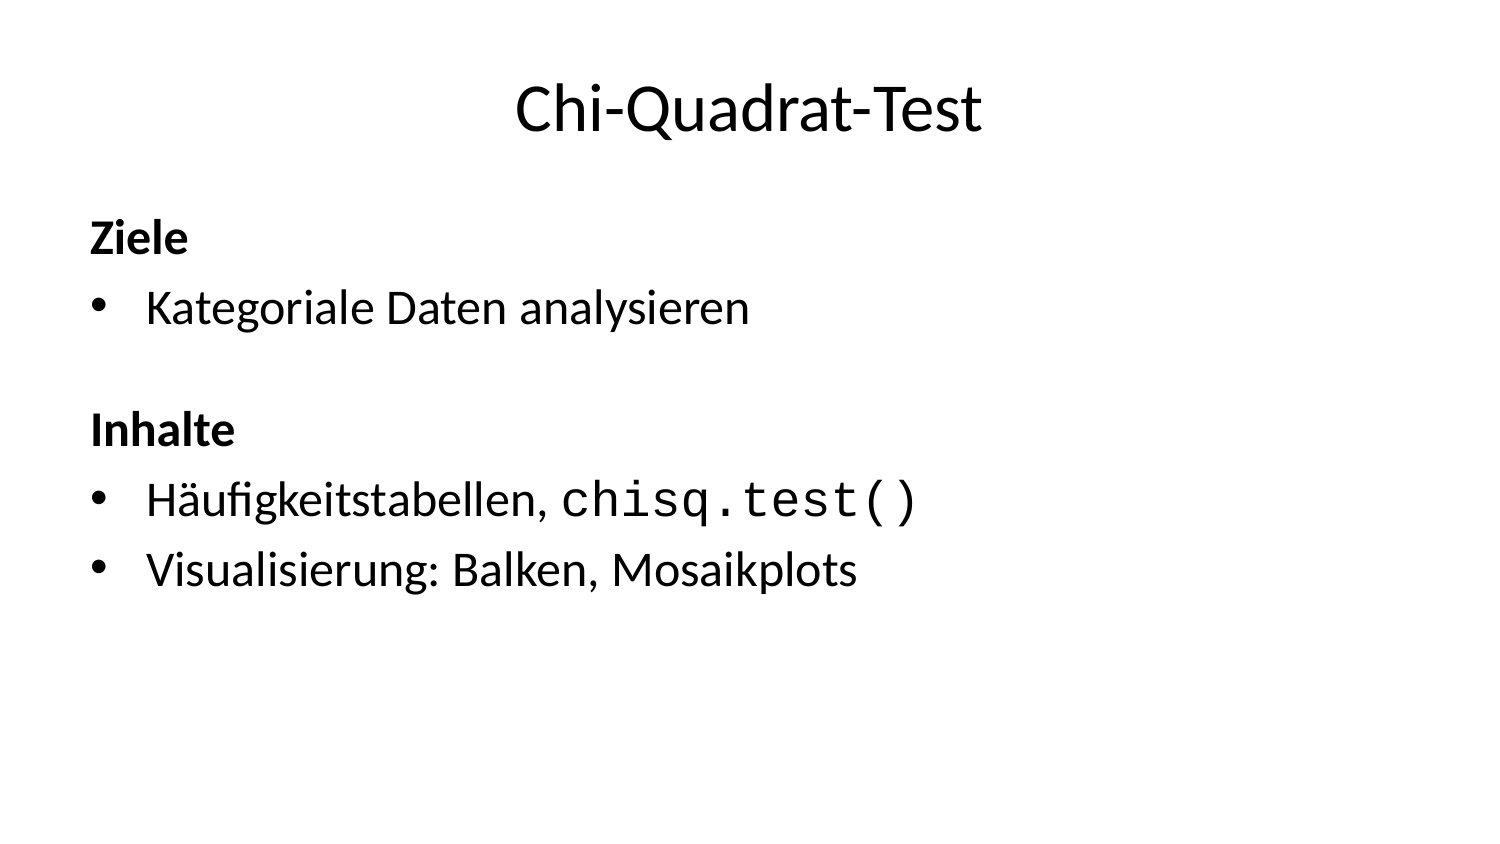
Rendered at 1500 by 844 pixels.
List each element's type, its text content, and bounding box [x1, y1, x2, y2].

list Ziele Kategoriale Daten analysieren Inhalte Häufigkeitstabellen, chisq.test() Visualisierung: Balken, Mosaikplots [75, 196, 1425, 754]
title Chi-Quadrat-Test [75, 33, 1425, 175]
